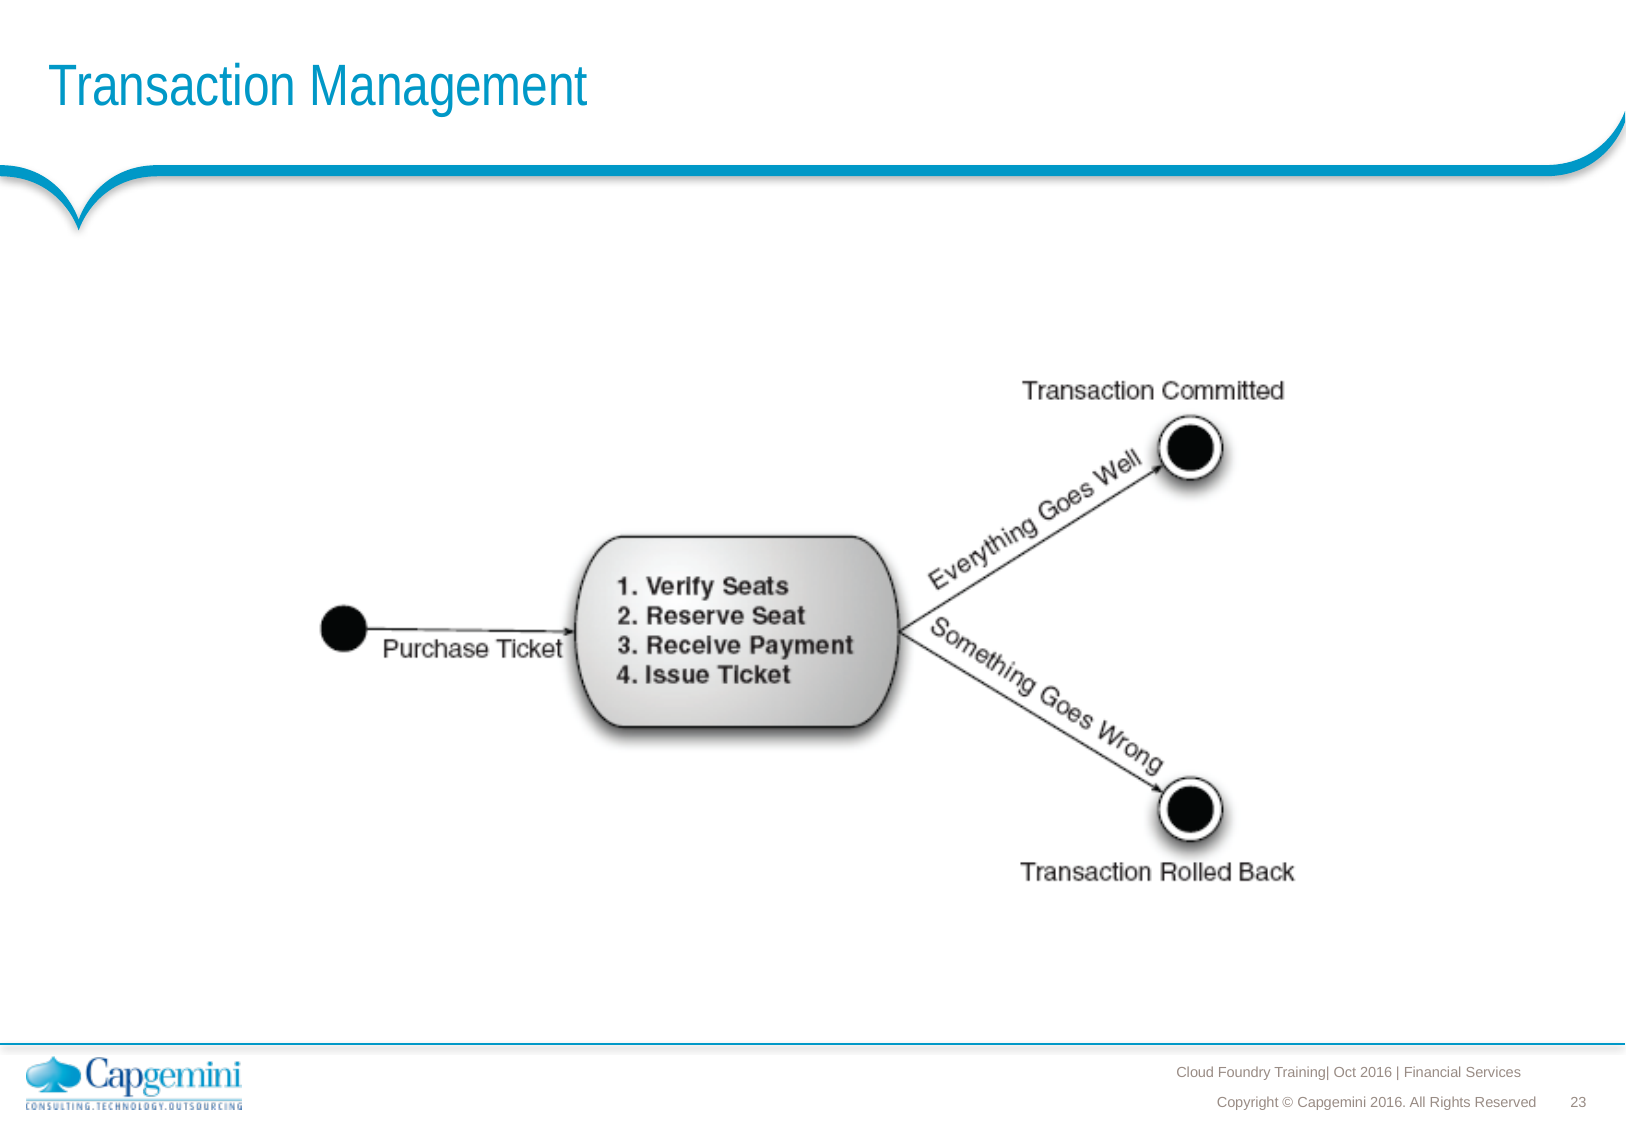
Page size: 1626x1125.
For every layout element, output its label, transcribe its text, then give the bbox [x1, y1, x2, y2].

title Transaction Management [0, 0, 1625, 165]
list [273, 352, 1351, 896]
picture [26, 1056, 242, 1110]
